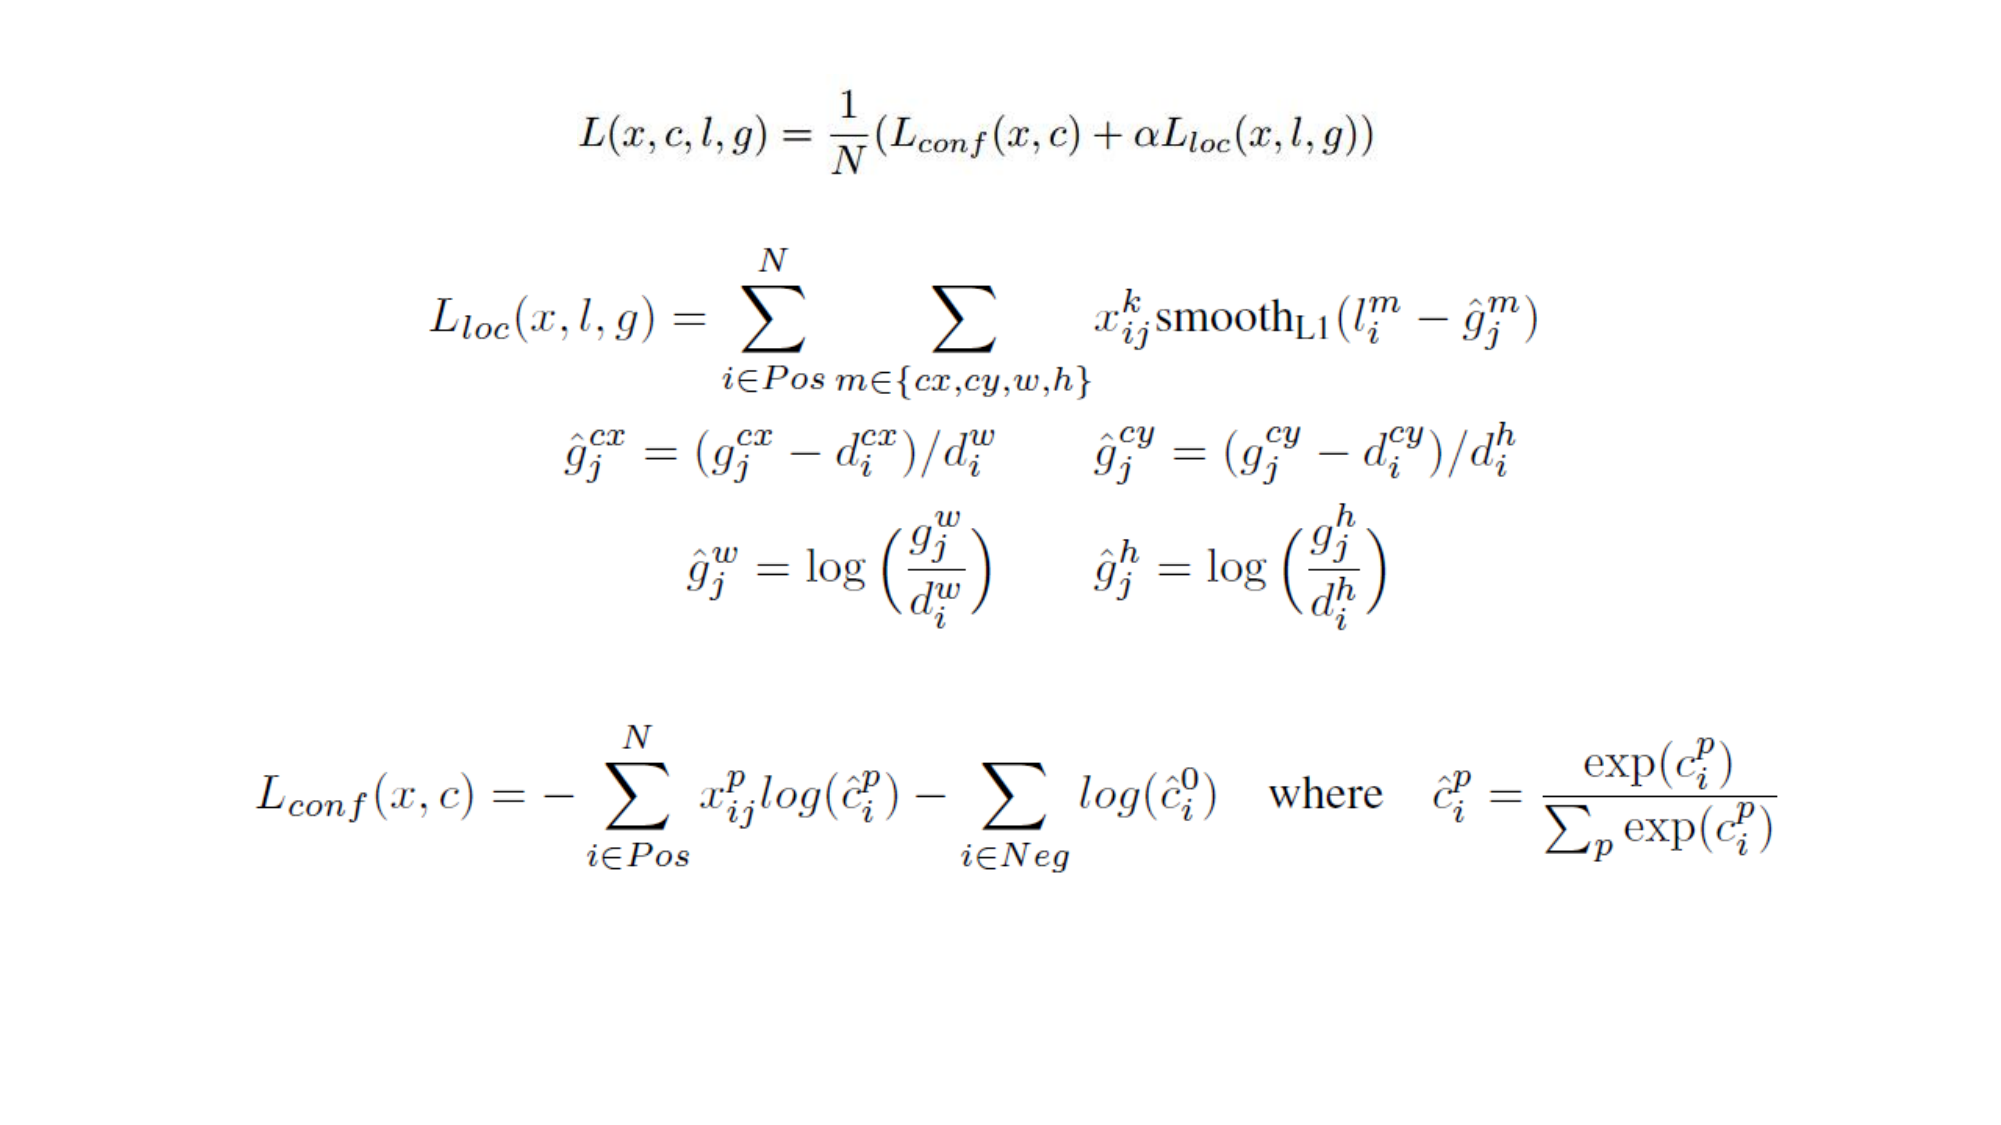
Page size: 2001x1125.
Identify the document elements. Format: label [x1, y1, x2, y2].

picture [228, 683, 1801, 924]
picture [577, 74, 1384, 190]
picture [367, 239, 1623, 671]
